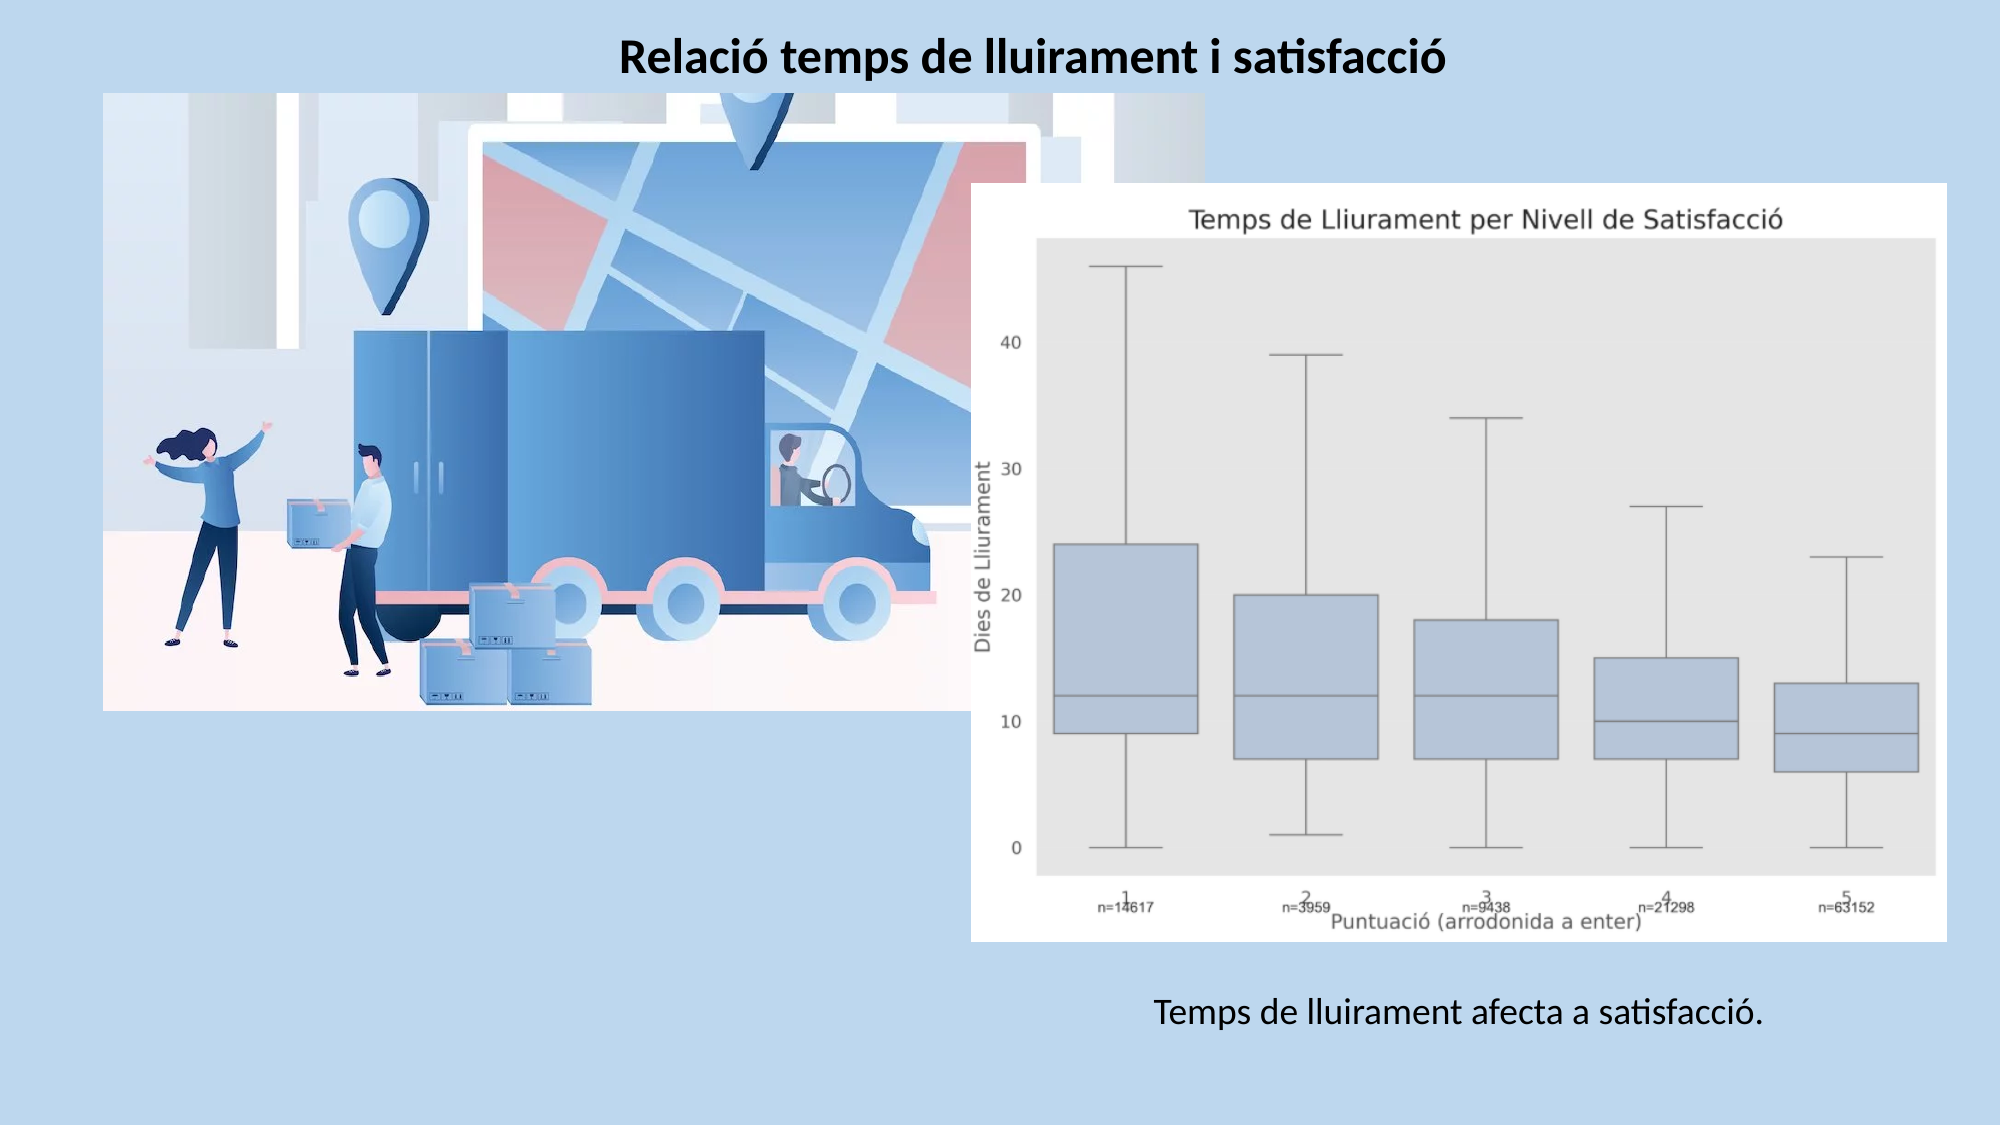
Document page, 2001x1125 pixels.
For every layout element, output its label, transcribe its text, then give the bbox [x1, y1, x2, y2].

subtitle Relació temps de lluirament i satisfacció [268, 22, 1799, 140]
text_box Temps de lluirament afecta a satisfacció. [1127, 984, 1791, 1062]
picture [103, 93, 1947, 942]
